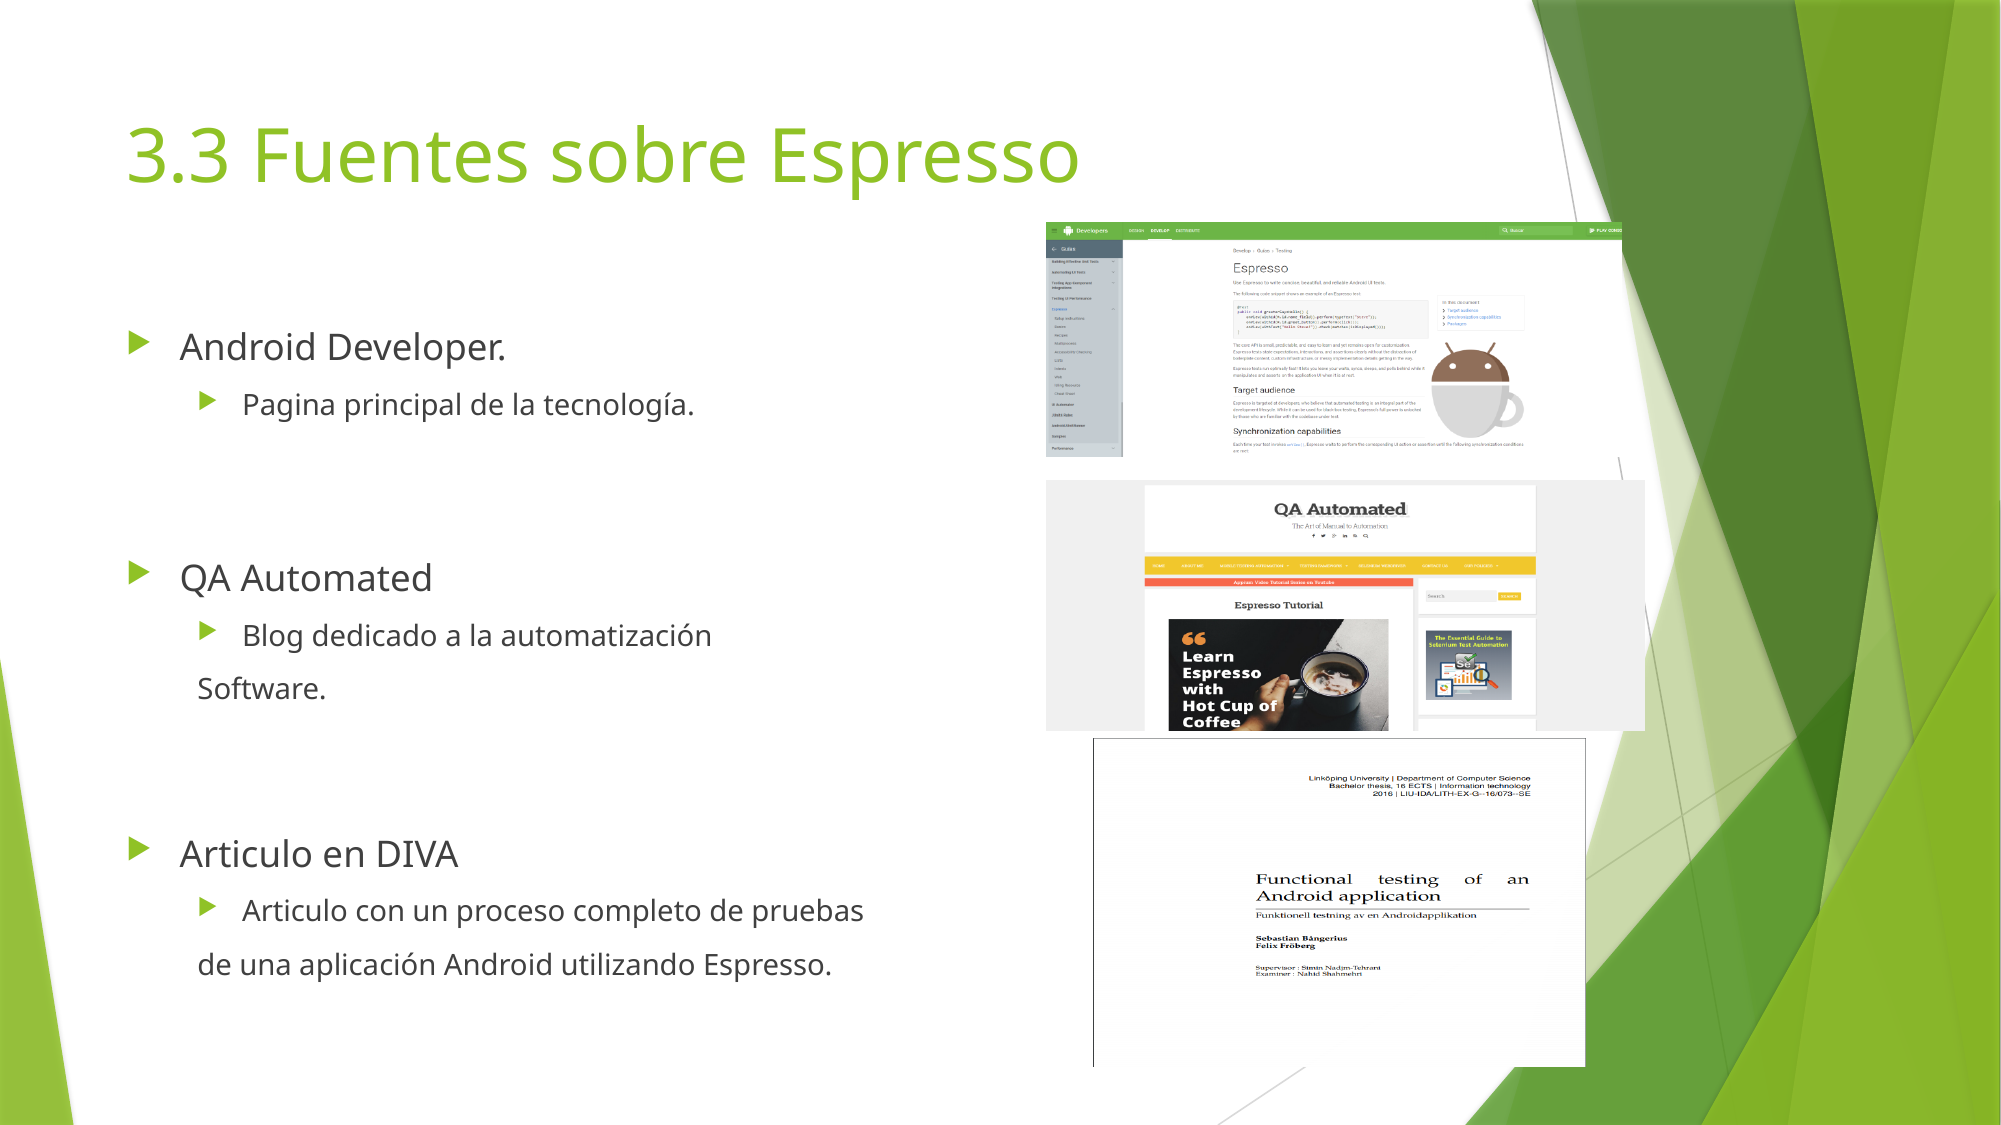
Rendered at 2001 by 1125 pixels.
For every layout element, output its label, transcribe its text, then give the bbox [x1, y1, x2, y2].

picture [1046, 479, 1645, 731]
list Android Developer. Pagina principal de la tecnología. QA Automated Blog dedicado a la automatización Software. Articulo en DIVA Articulo con un proceso completo de pruebas de una aplicación Android utilizando Espresso. [111, 316, 1622, 991]
title 3.3 Fuentes sobre Espresso [111, 99, 1522, 316]
picture [1046, 222, 1622, 458]
picture [1093, 737, 1587, 1067]
